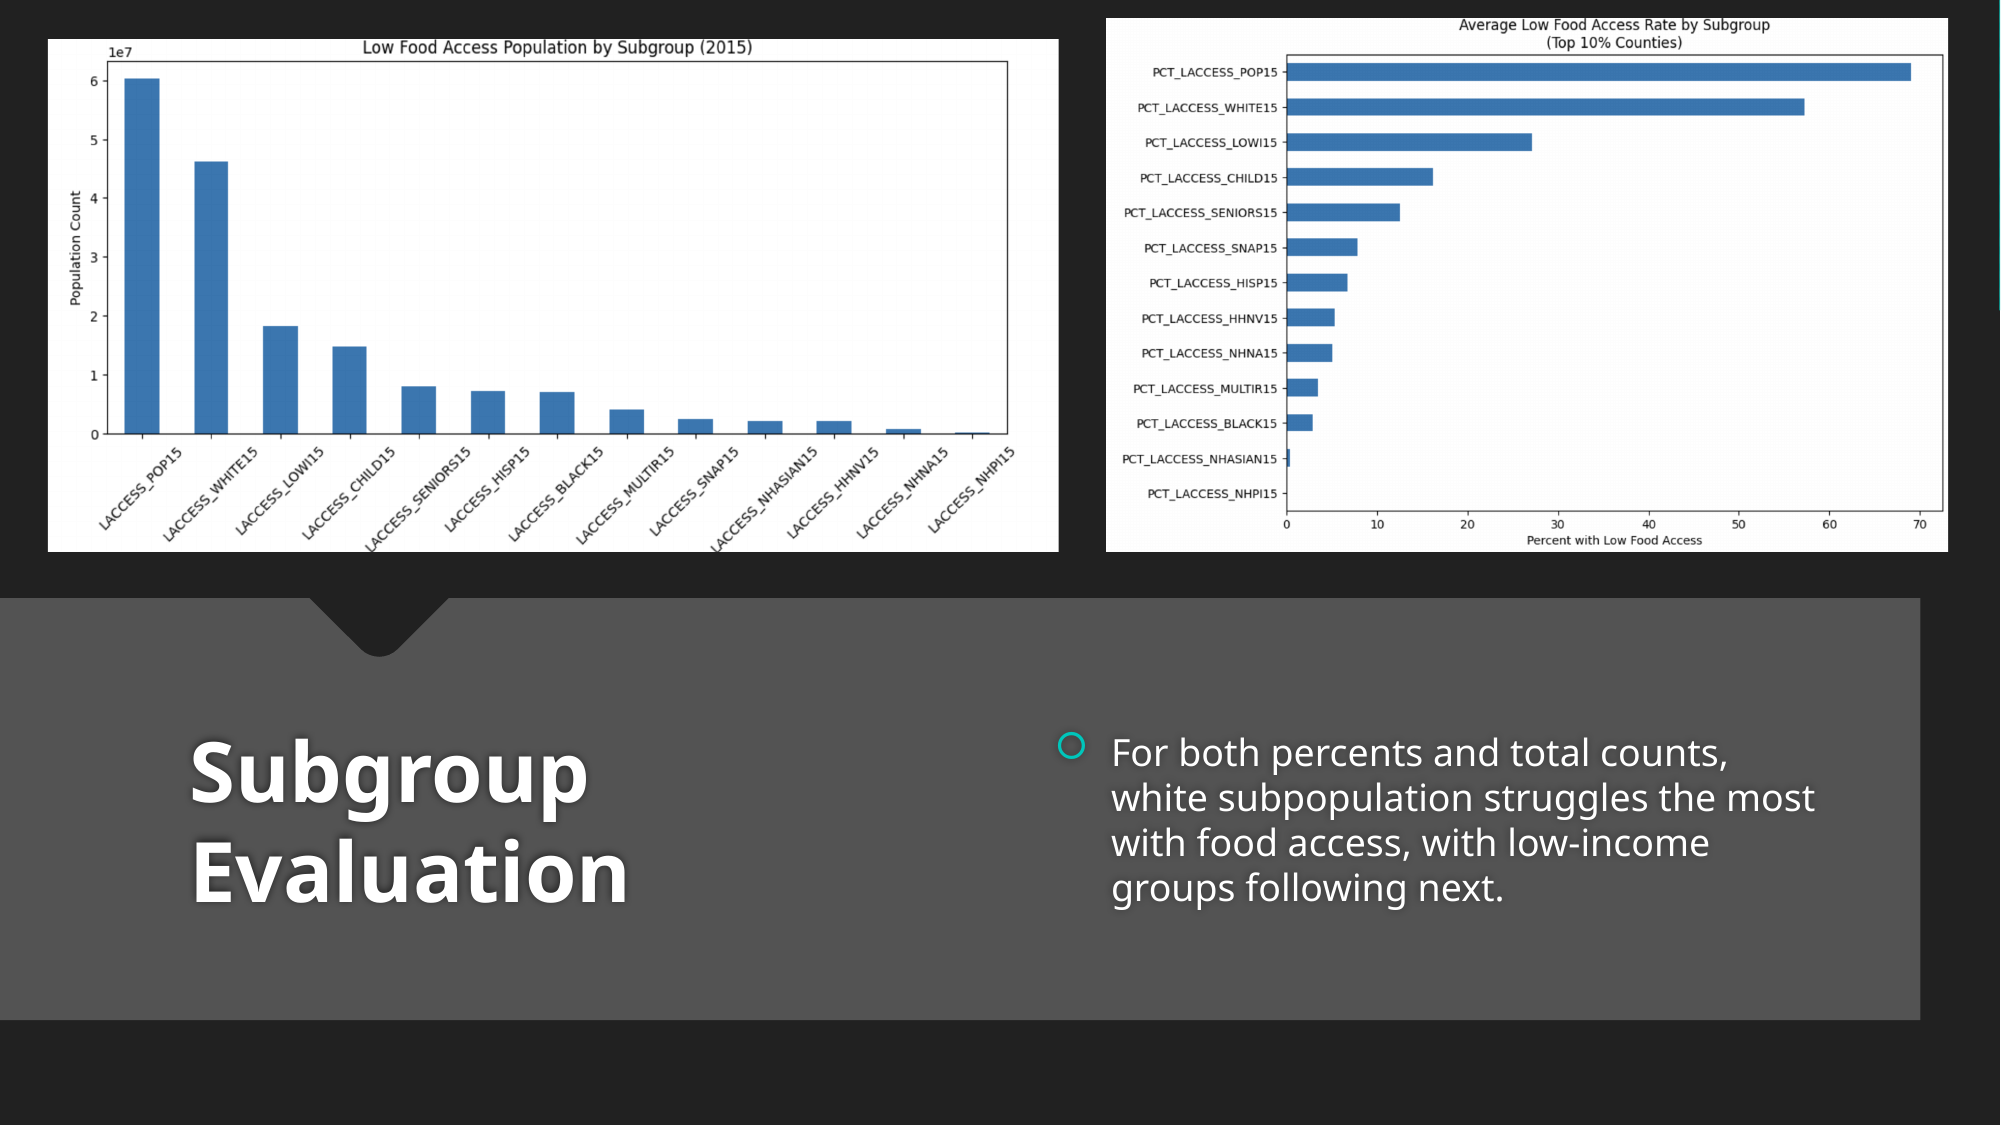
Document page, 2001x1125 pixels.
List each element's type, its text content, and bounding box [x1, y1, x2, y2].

text_box [0, 0, 2000, 1125]
text_box [0, 596, 1922, 1022]
title Subgroup Evaluation [174, 664, 967, 974]
picture [47, 17, 1059, 552]
picture [1094, 17, 1949, 552]
list For both percents and total counts, white subpopulation struggles the most with food access, with low-income groups following next. [1039, 664, 1835, 974]
